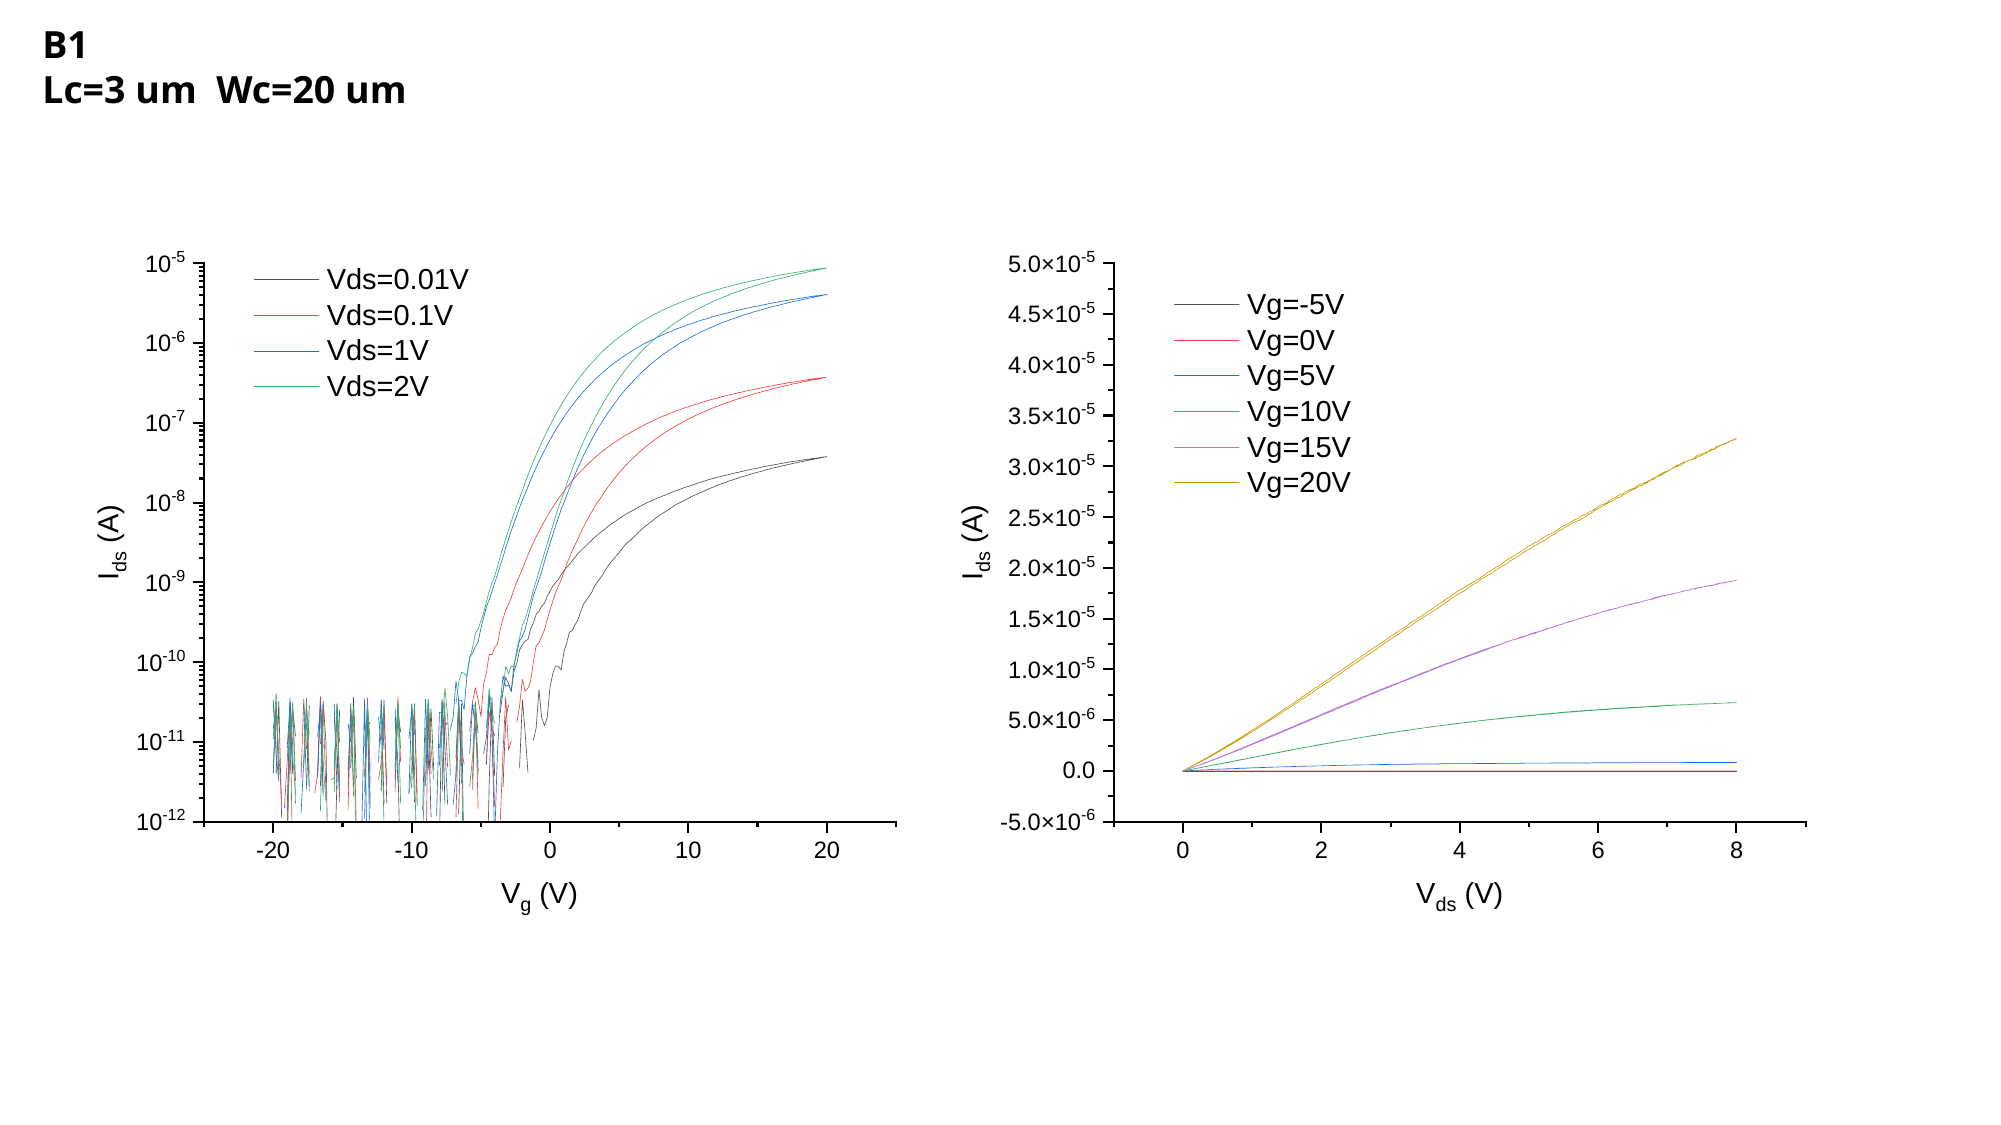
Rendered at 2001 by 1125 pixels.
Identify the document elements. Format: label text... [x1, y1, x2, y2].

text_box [932, 173, 1948, 952]
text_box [22, 173, 932, 952]
text_box B1 Lc=3 um Wc=20 um [27, 13, 530, 119]
